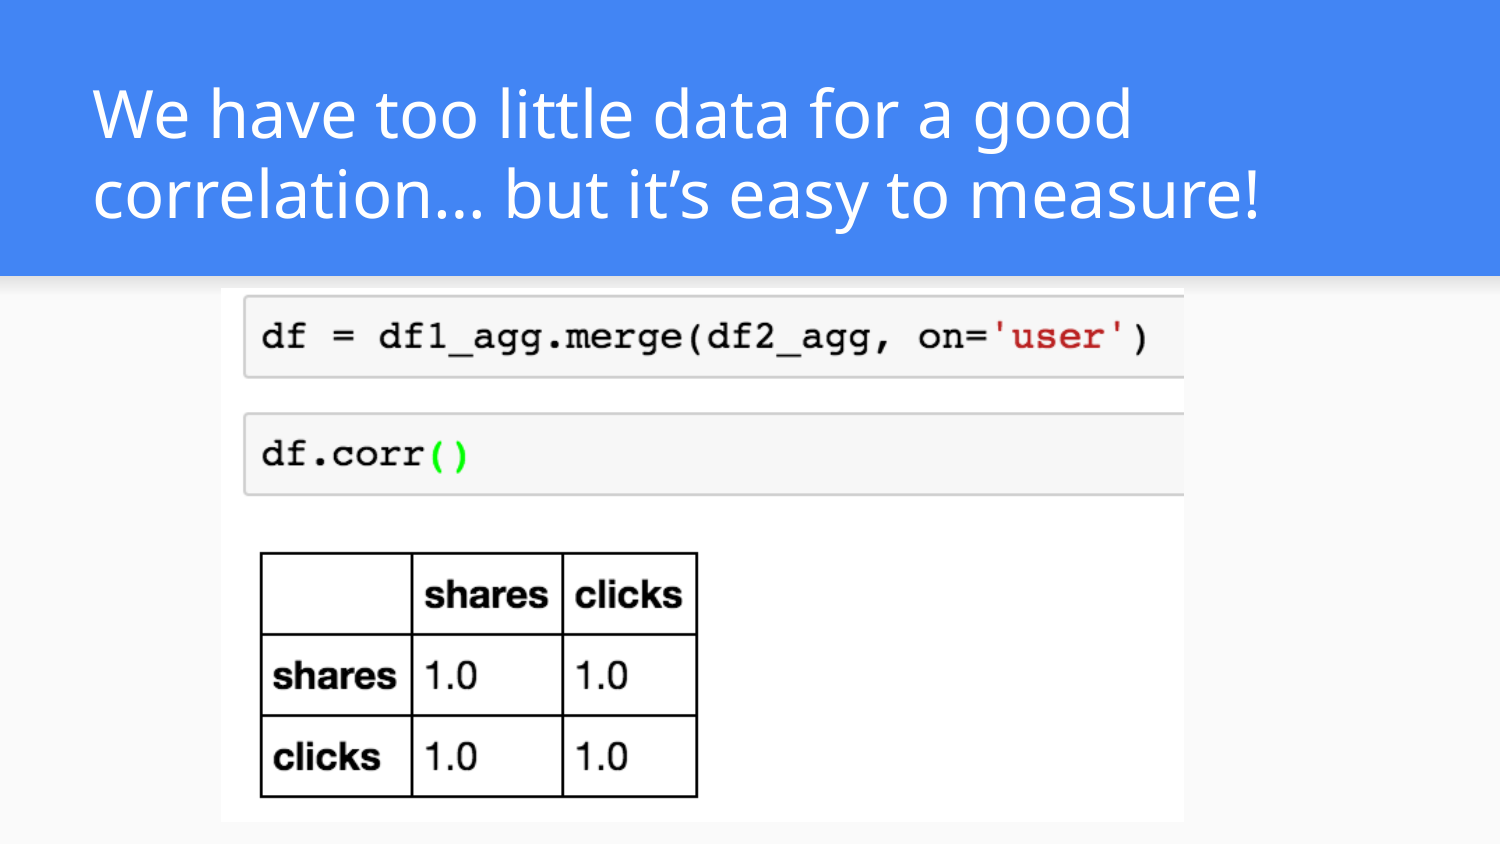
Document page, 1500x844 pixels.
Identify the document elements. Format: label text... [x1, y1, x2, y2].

picture [221, 288, 1184, 822]
title We have too little data for a good correlation… but it’s easy to measure! [77, 121, 1427, 248]
